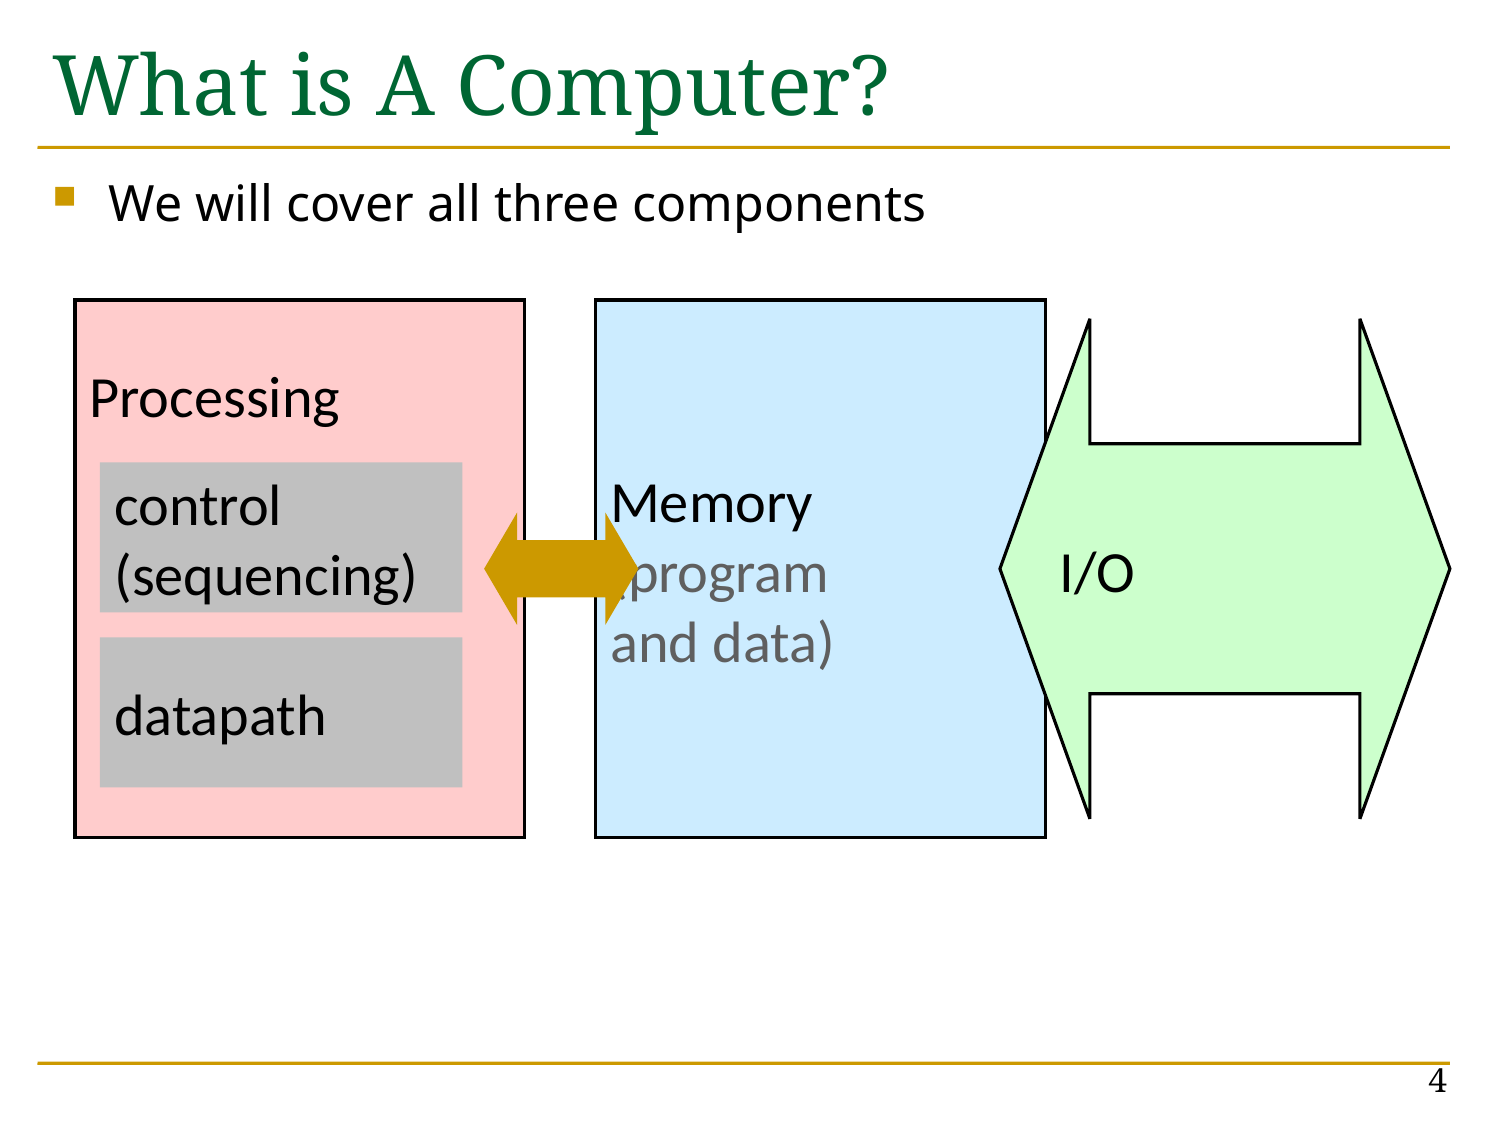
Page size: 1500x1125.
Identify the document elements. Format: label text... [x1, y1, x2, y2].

text_box Processing [74, 299, 525, 838]
list We will cover all three components [37, 163, 1450, 1016]
title What is A Computer? [37, 24, 1450, 163]
text_box datapath [99, 637, 463, 788]
text_box I/O [999, 318, 1450, 819]
slide_number 4 [1111, 1036, 1462, 1112]
text_box [484, 512, 639, 625]
text_box Memory (program and data) [595, 299, 1046, 838]
text_box control (sequencing) [99, 462, 463, 613]
